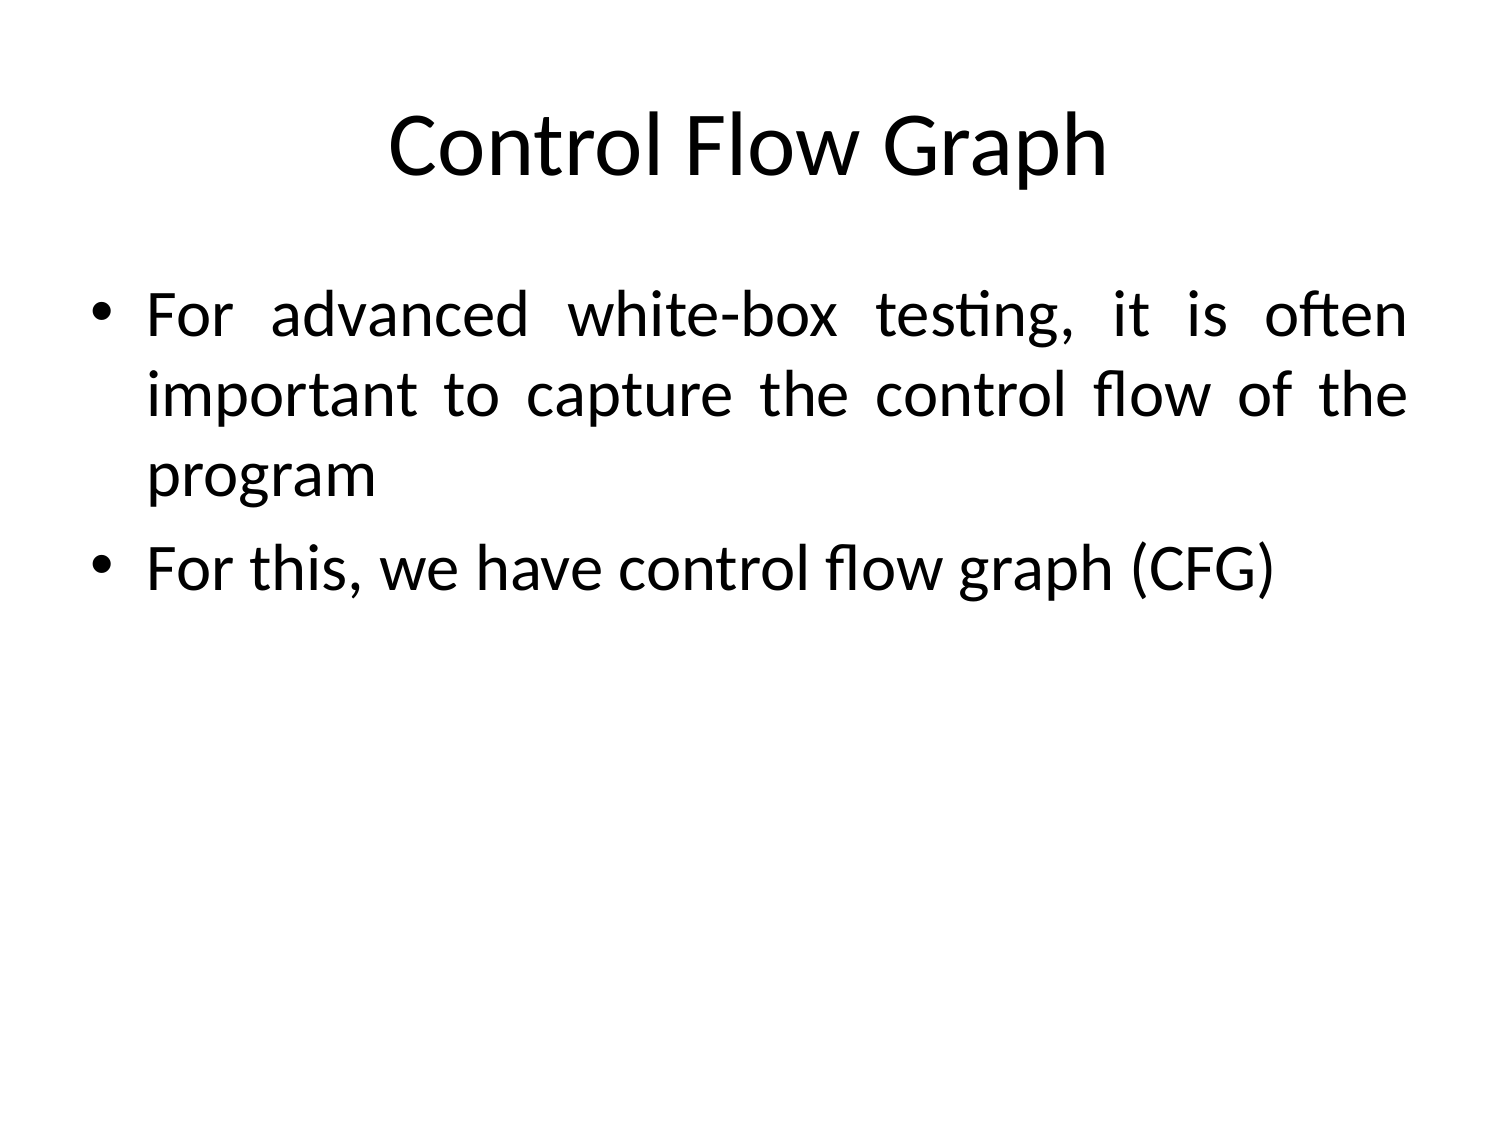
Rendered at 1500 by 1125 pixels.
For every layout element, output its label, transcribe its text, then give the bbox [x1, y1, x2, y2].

title Control Flow Graph [75, 45, 1425, 233]
list For advanced white-box testing, it is often important to capture the control flow of the program For this, we have control flow graph (CFG) [75, 262, 1425, 1005]
